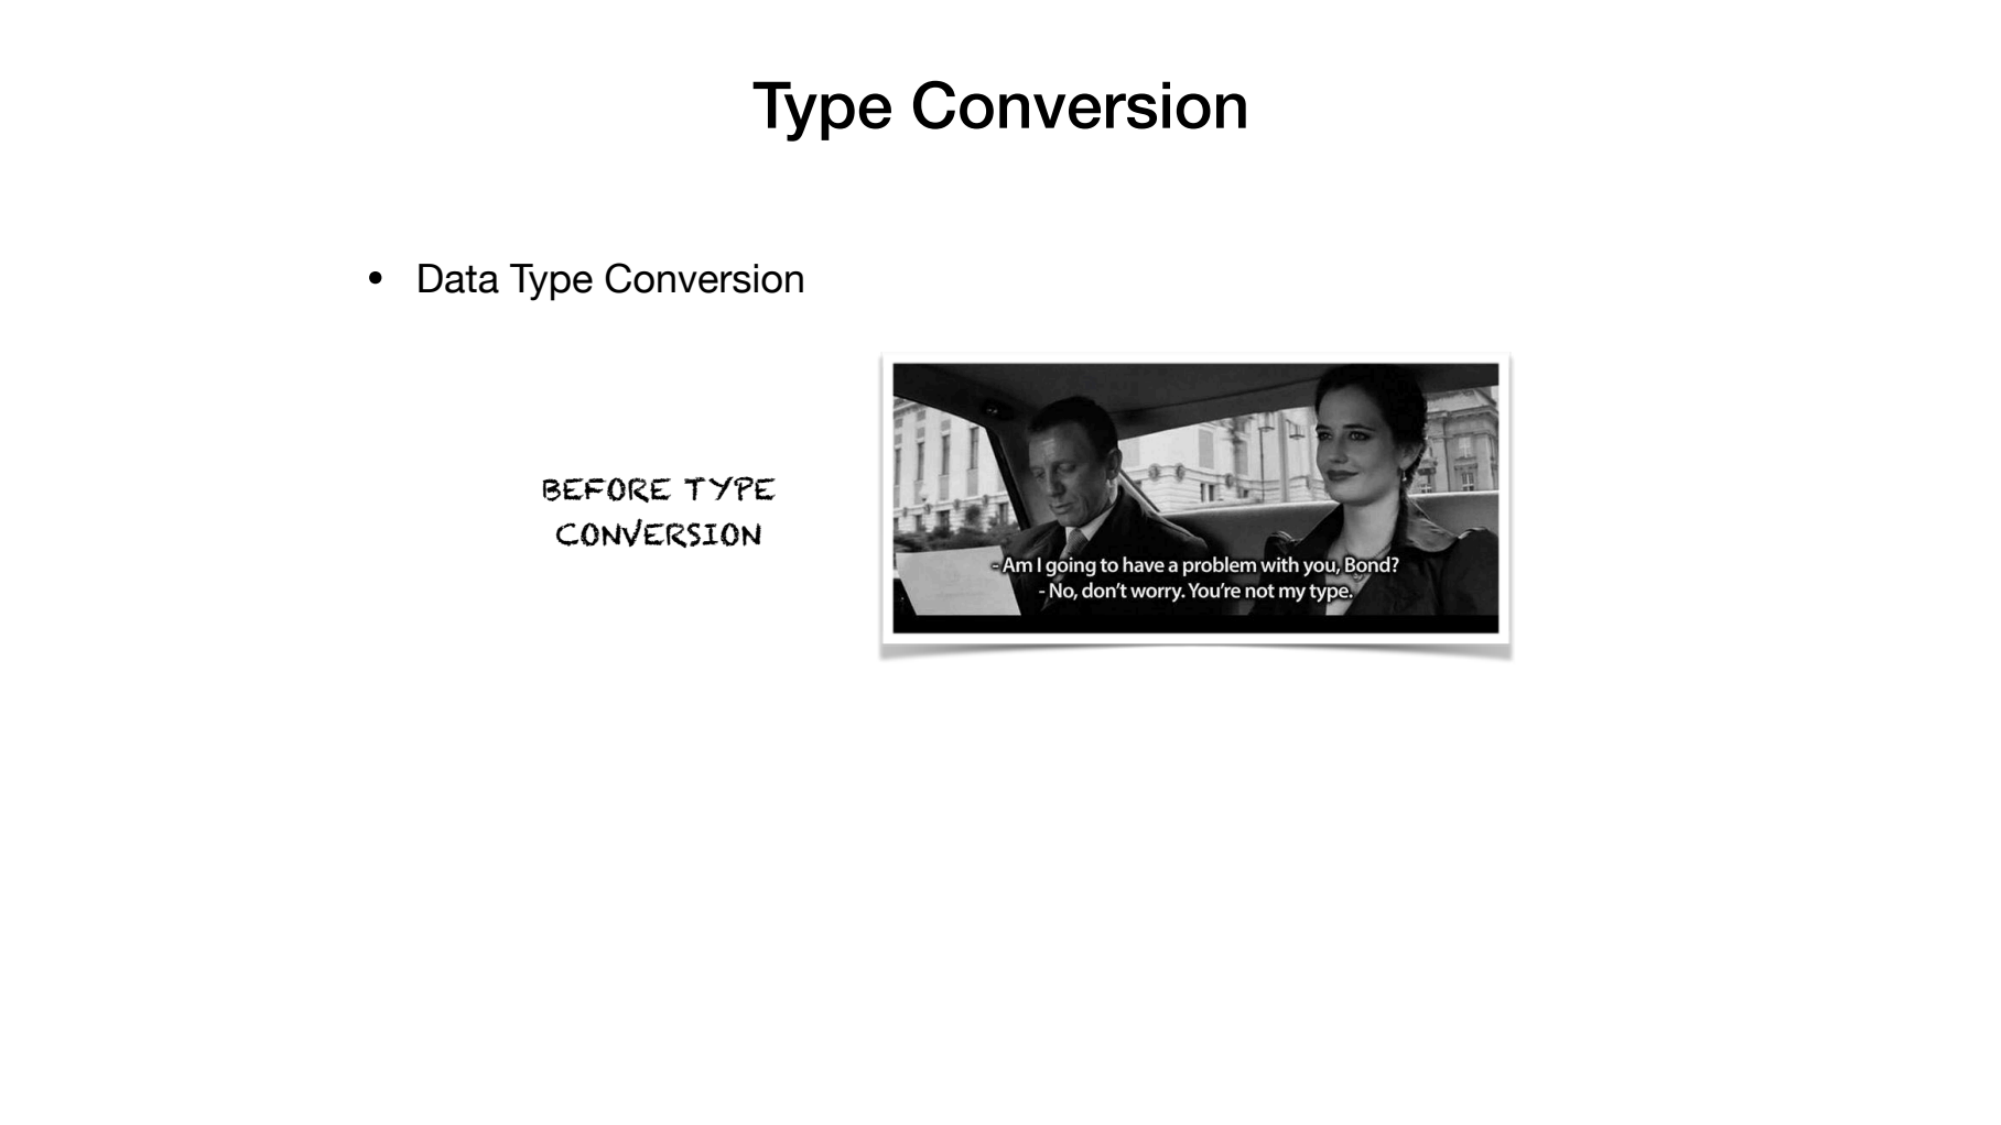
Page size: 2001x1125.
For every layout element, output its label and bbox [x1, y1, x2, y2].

picture [249, 37, 1750, 825]
